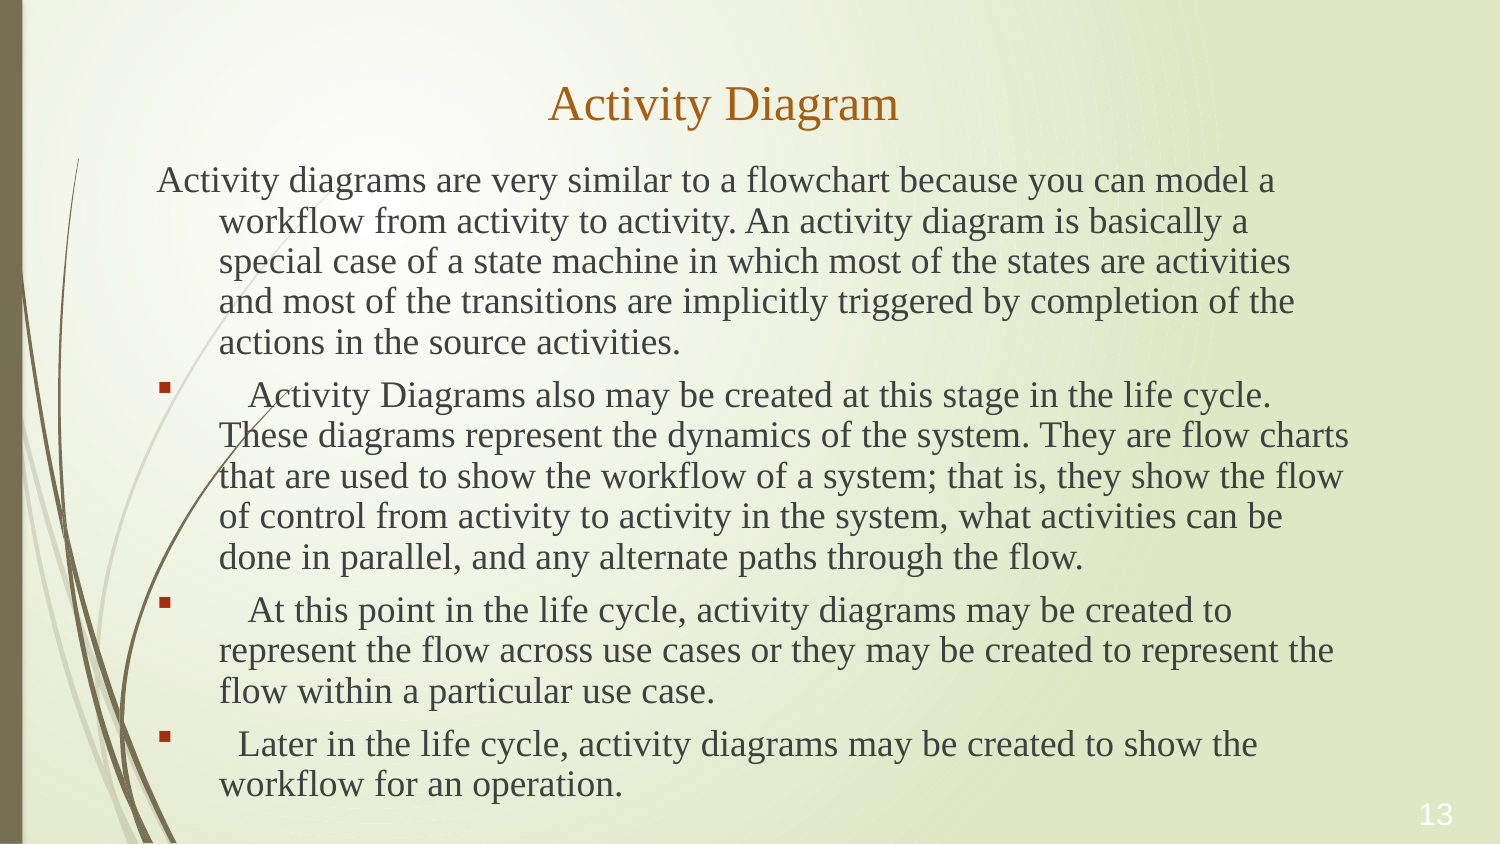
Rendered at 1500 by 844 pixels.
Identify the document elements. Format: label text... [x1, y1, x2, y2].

title Activity Diagram [102, 61, 1345, 146]
slide_number 13 [1378, 779, 1469, 844]
list Activity diagrams are very similar to a flowchart because you can model a workflow from activity to activity. An activity diagram is basically a special case of a state machine in which most of the states are activities and most of the transitions are implicitly triggered by completion of the actions in the source activities. Activity Diagrams also may be created at this stage in the life cycle. These diagrams represent the dynamics of the system. They are flow charts that are used to show the workflow of a system; that is, they show the flow of control from activity to activity in the system, what activities can be done in parallel, and any alternate paths through the flow. At this point in the life cycle, activity diagrams may be created to represent the flow across use cases or they may be created to represent the flow within a particular use case. Later in the life cycle, activity diagrams may be created to show the workflow for an operation. [128, 145, 1372, 794]
